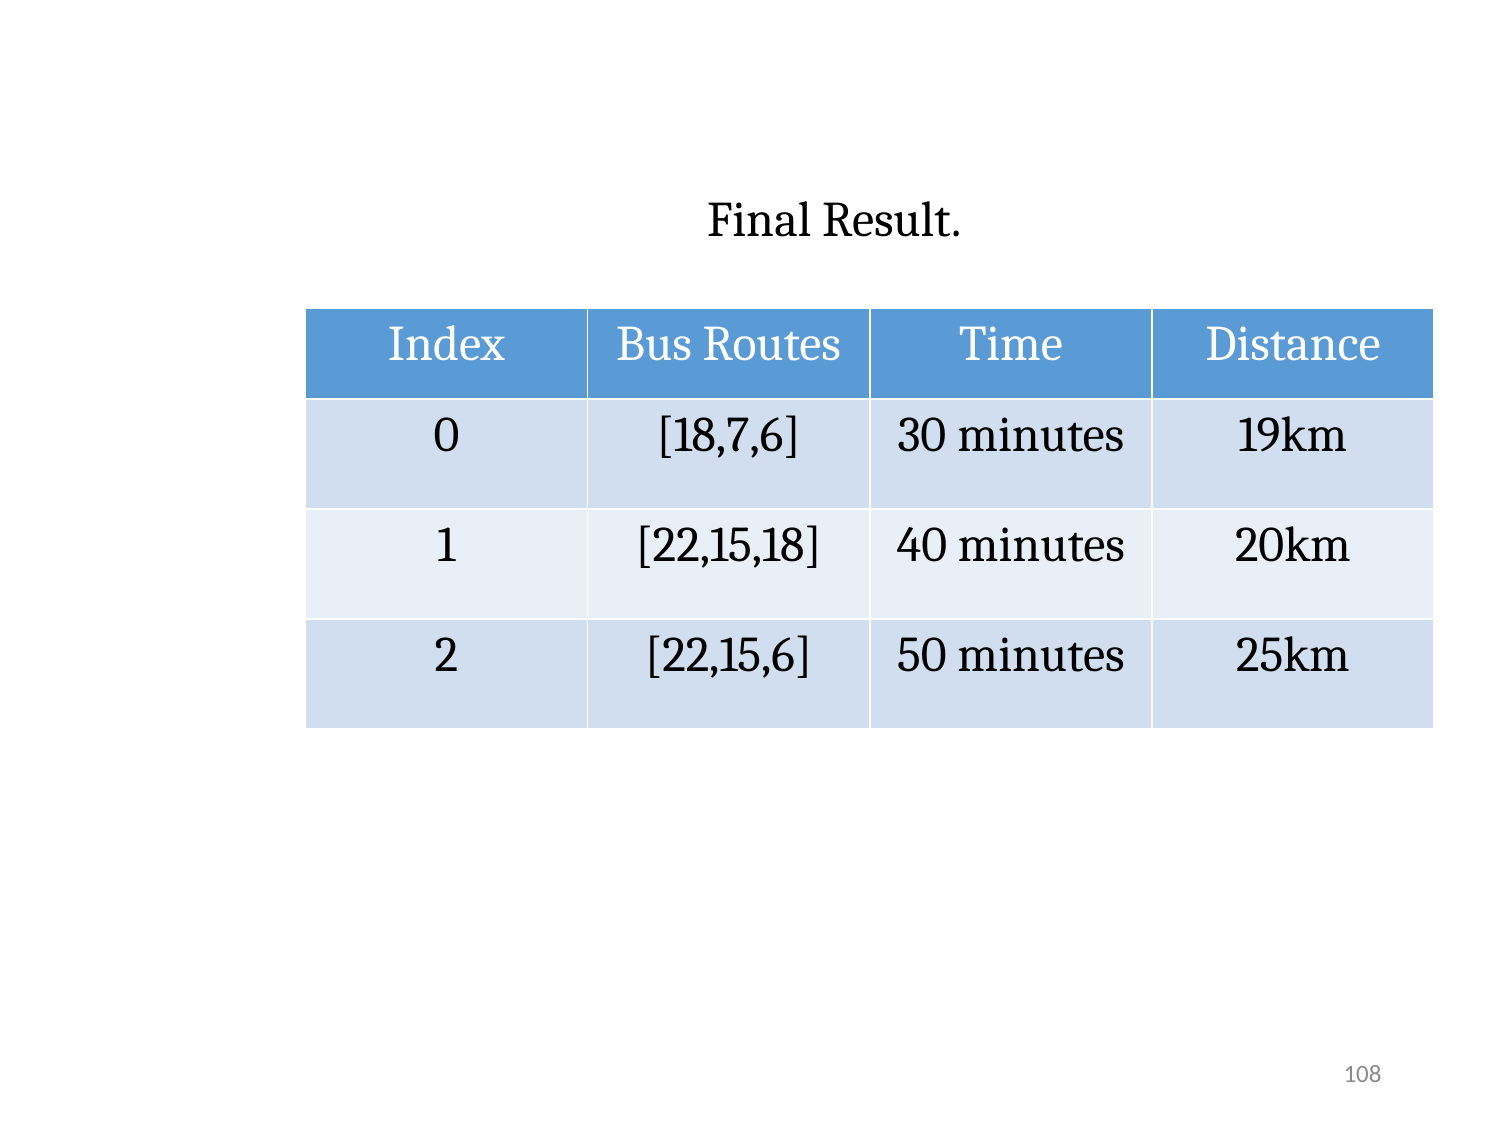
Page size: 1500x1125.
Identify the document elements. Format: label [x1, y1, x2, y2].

table_header [1153, 309, 1433, 398]
table_cell [871, 620, 1151, 728]
table_cell [588, 510, 869, 618]
table_header [588, 309, 869, 398]
table_cell [871, 400, 1151, 508]
table_header [871, 309, 1151, 398]
table_cell [1153, 620, 1433, 728]
table_cell [871, 510, 1151, 618]
table_cell [588, 400, 869, 508]
table_cell [306, 510, 587, 618]
table_cell [306, 620, 587, 728]
table_cell [306, 400, 587, 508]
slide_number [1059, 1042, 1397, 1103]
table_cell [588, 620, 869, 728]
table_cell [1153, 510, 1433, 618]
table_header [306, 309, 587, 398]
text_box [692, 178, 977, 254]
table_cell [1153, 400, 1433, 508]
